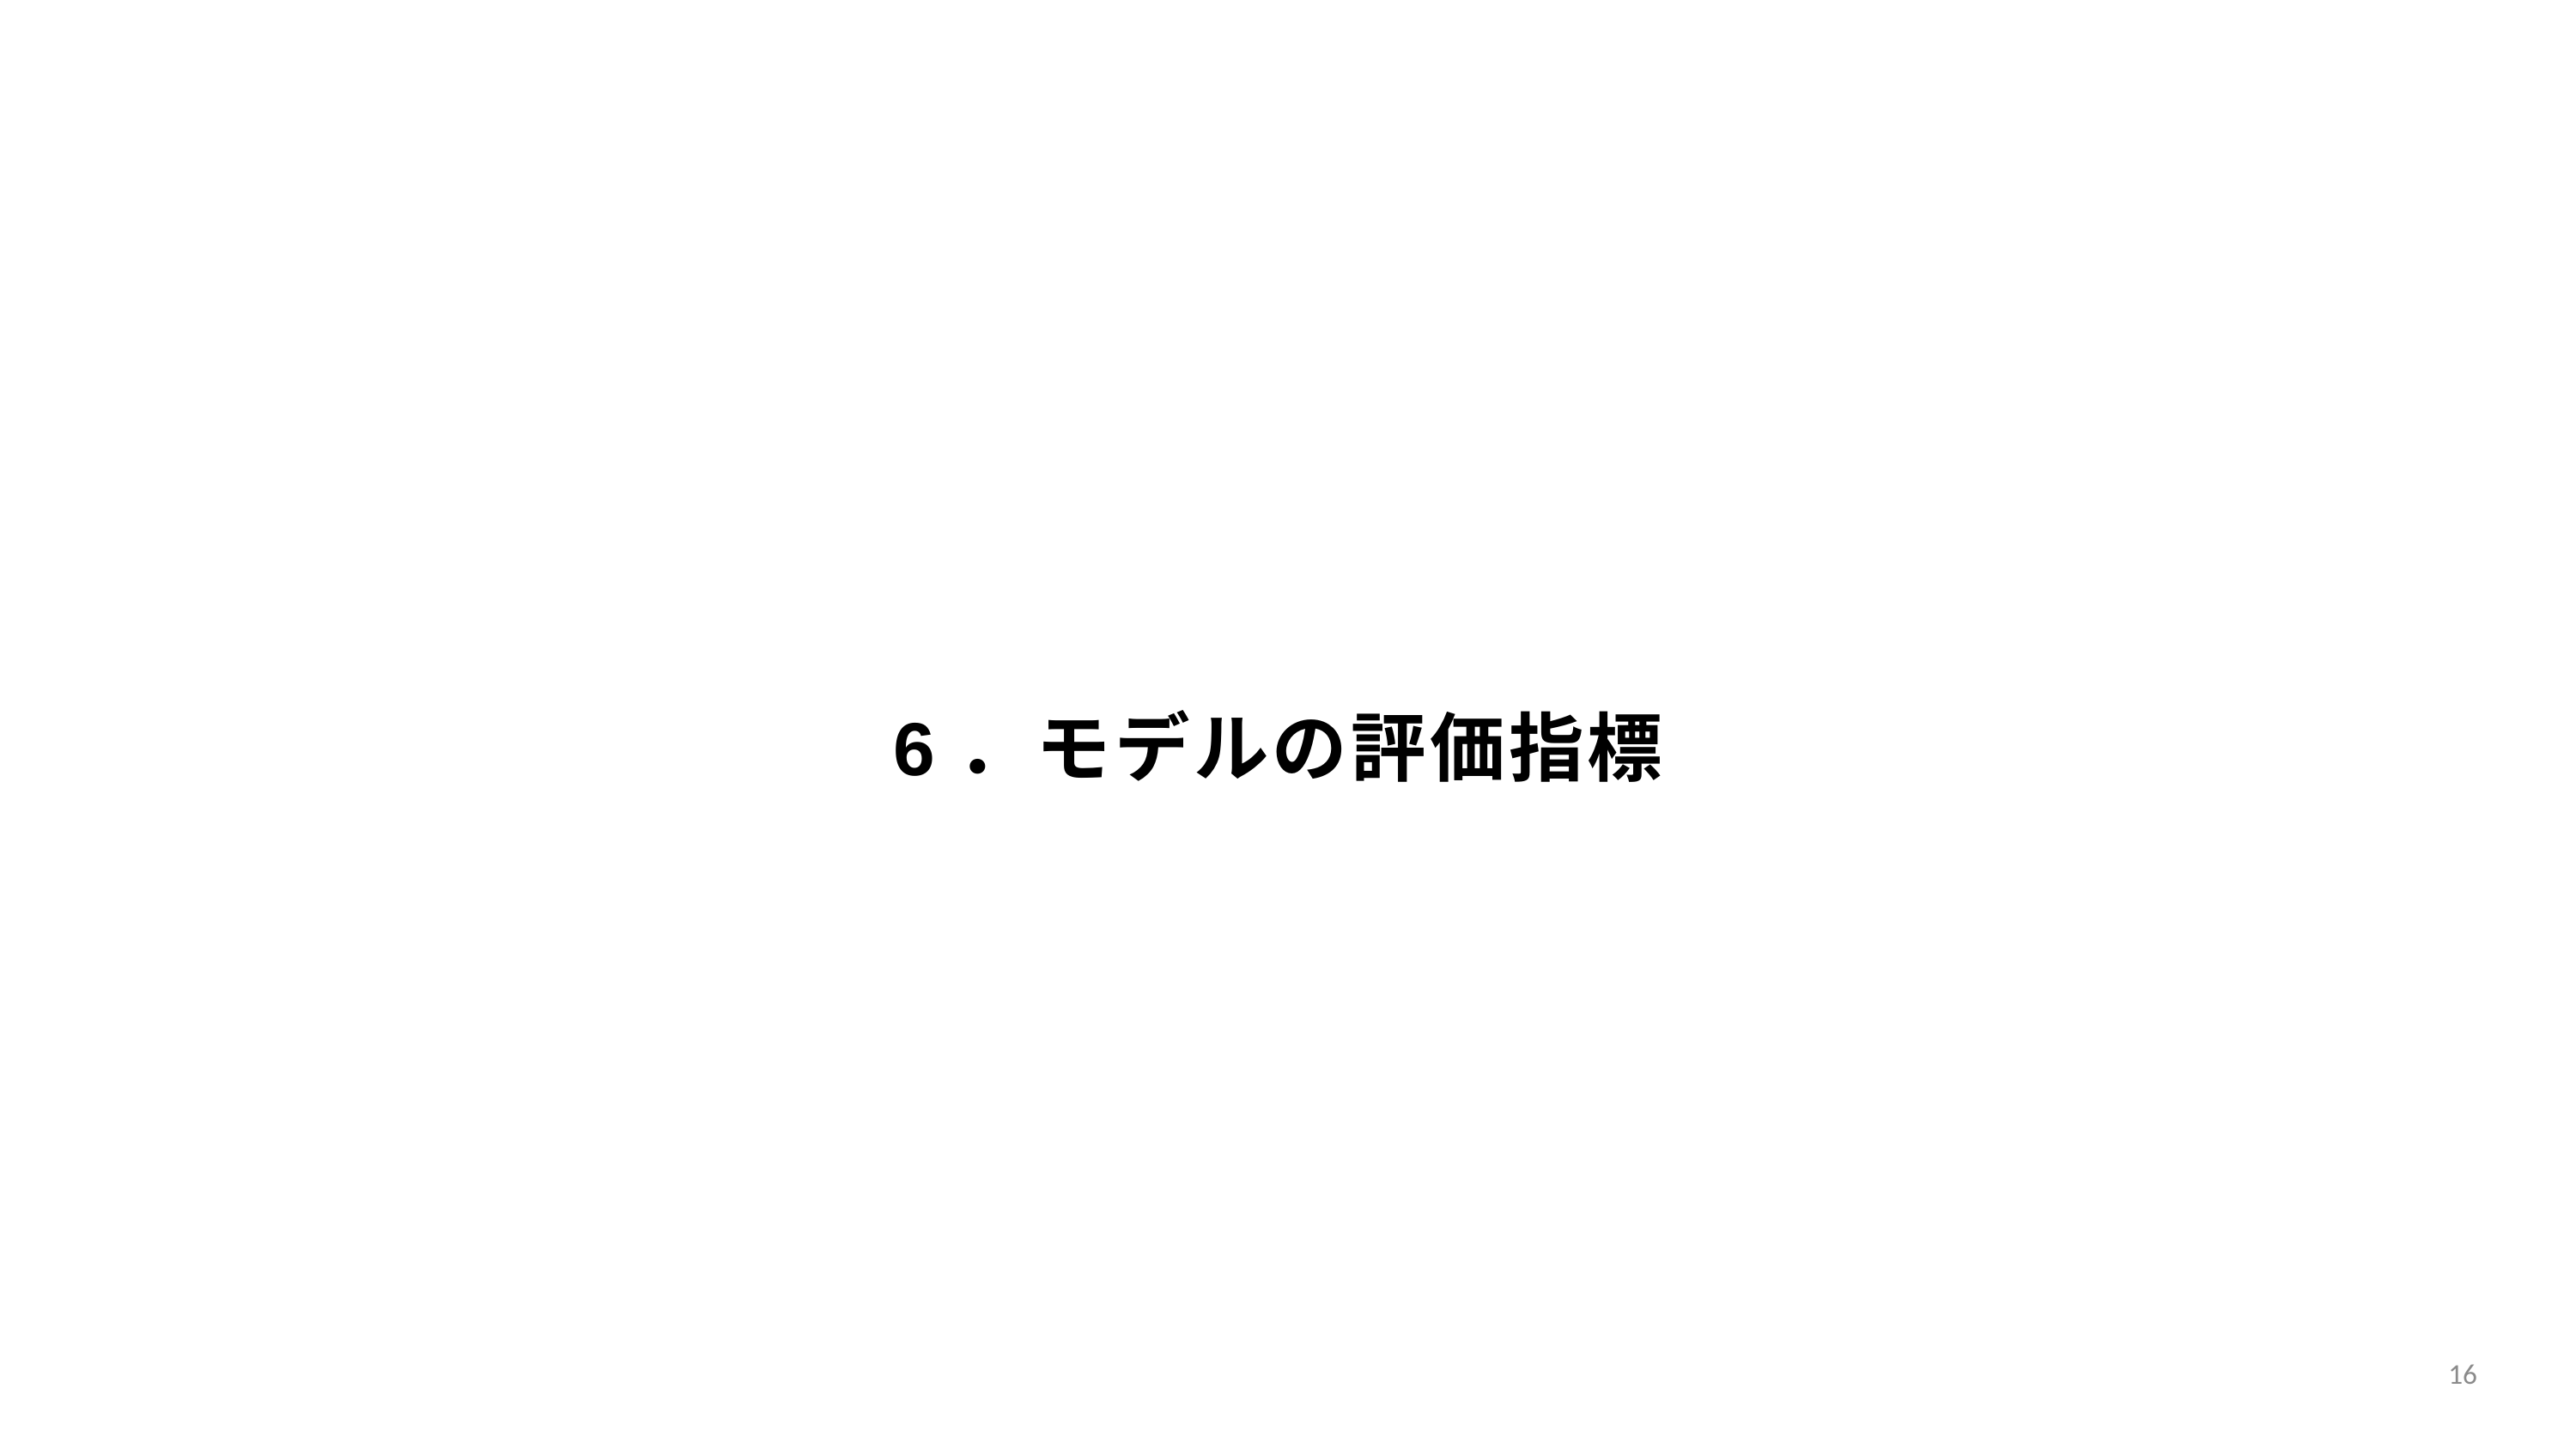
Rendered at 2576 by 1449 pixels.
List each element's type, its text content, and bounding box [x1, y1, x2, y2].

text_box 6．モデルの評価指標 [893, 670, 1683, 791]
slide_number 16 [2190, 1346, 2490, 1398]
